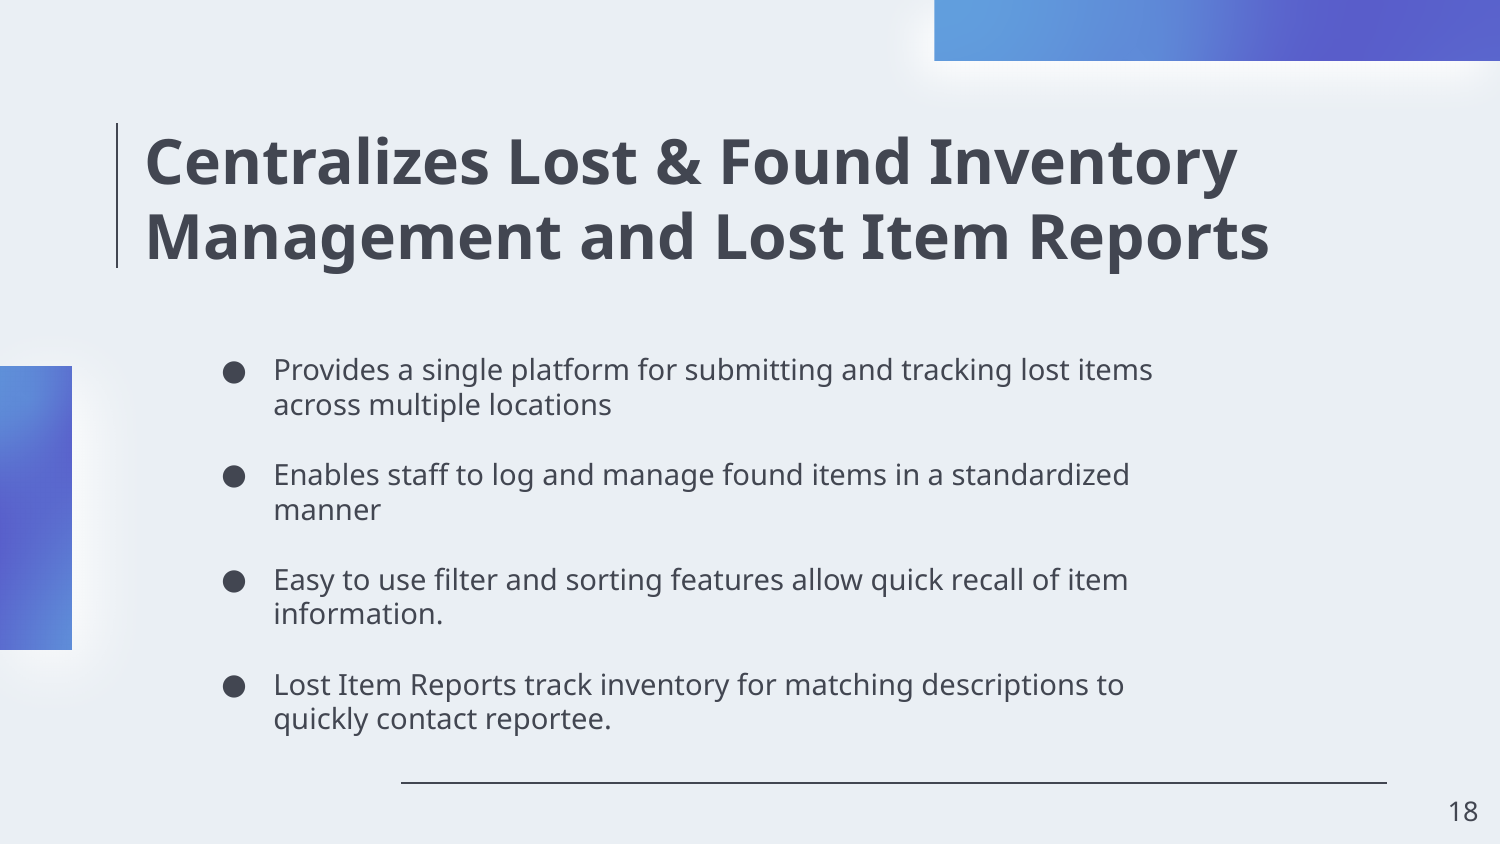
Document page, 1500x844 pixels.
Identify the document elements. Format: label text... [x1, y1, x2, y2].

text_box Provides a single platform for submitting and tracking lost items across multiple locations Enables staff to log and manage found items in a standardized manner Easy to use filter and sorting features allow quick recall of item information. Lost Item Reports track inventory for matching descriptions to quickly contact reportee. [183, 336, 1183, 677]
picture [0, 366, 72, 650]
slide_number ‹#› [1403, 779, 1494, 844]
title Centralizes Lost & Found Inventory Management and Lost Item Reports [129, 107, 1482, 271]
picture [934, 0, 1500, 61]
